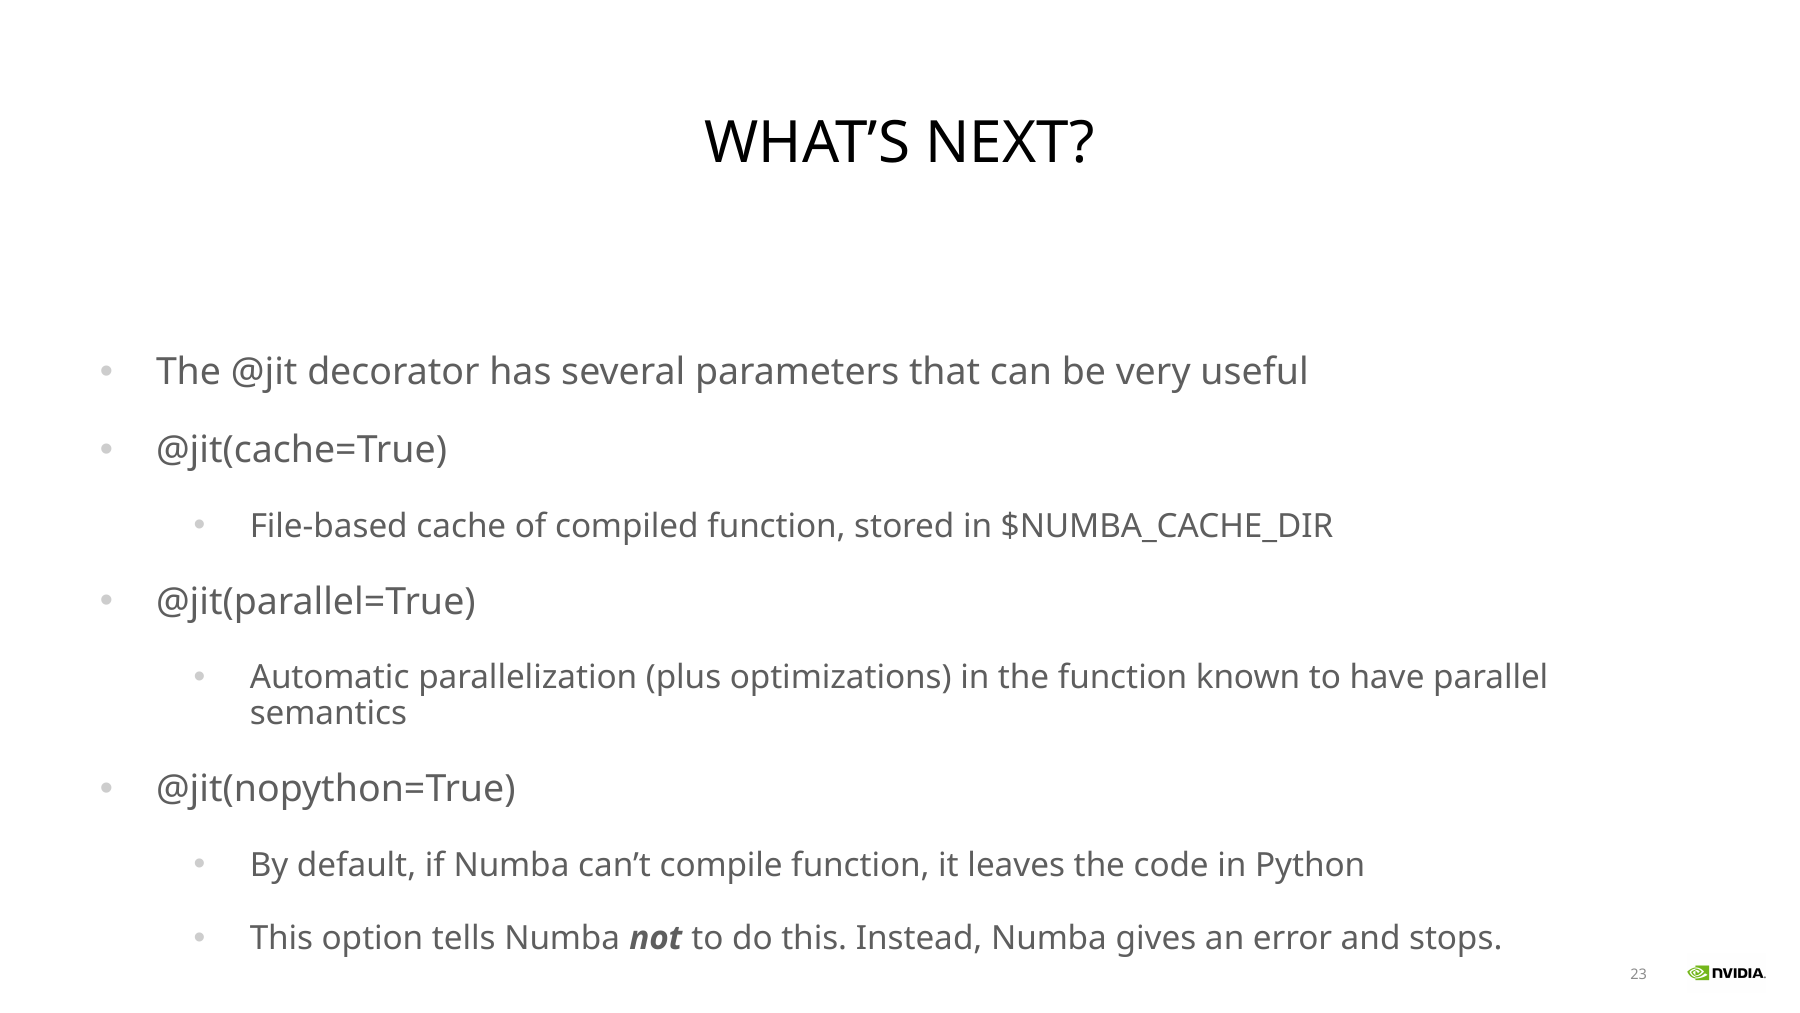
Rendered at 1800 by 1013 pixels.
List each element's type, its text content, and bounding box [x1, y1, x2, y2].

list The @jit decorator has several parameters that can be very useful @jit(cache=True) File-based cache of compiled function, stored in $NUMBA_CACHE_DIR @jit(parallel=True) Automatic parallelization (plus optimizations) in the function known to have parallel semantics @jit(nopython=True) By default, if Numba can’t compile function, it leaves the code in Python This option tells Numba not to do this. Instead, Numba gives an error and stops. [84, 344, 1717, 956]
picture [1687, 953, 1766, 993]
title What’s Next? [81, 85, 1719, 183]
